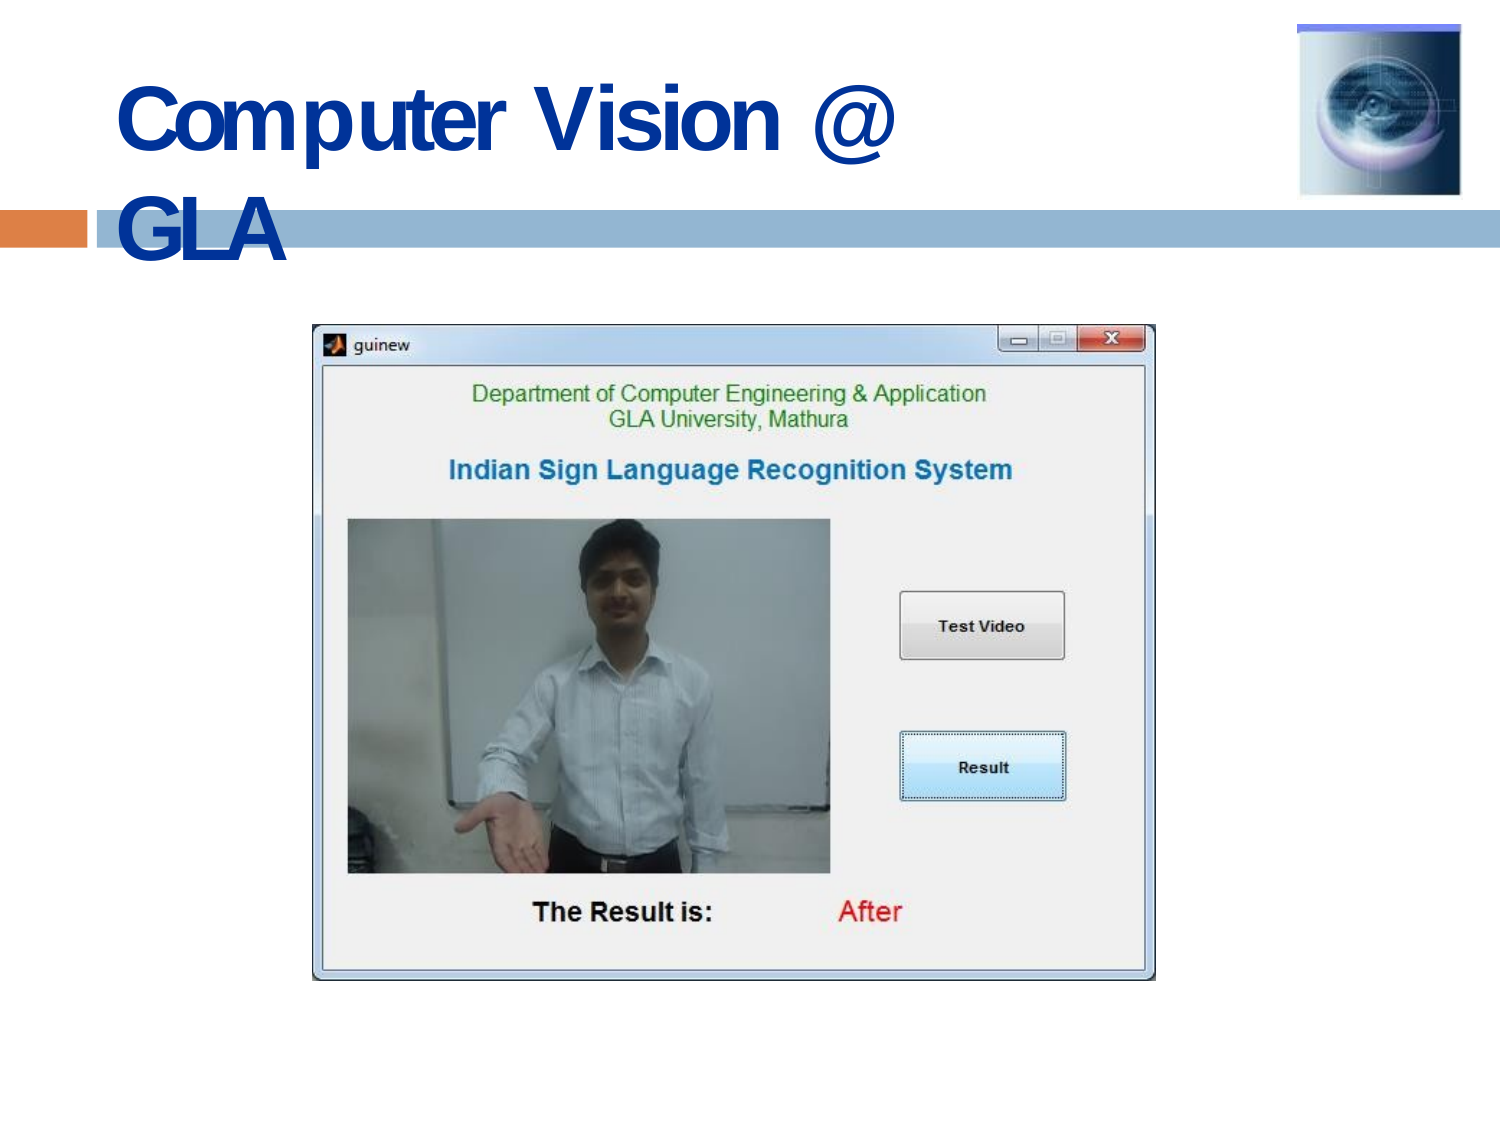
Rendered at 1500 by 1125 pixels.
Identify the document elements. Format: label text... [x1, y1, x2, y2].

title Computer Vision @ GLA [113, 56, 1056, 279]
picture [312, 324, 1156, 981]
picture [1296, 24, 1463, 201]
